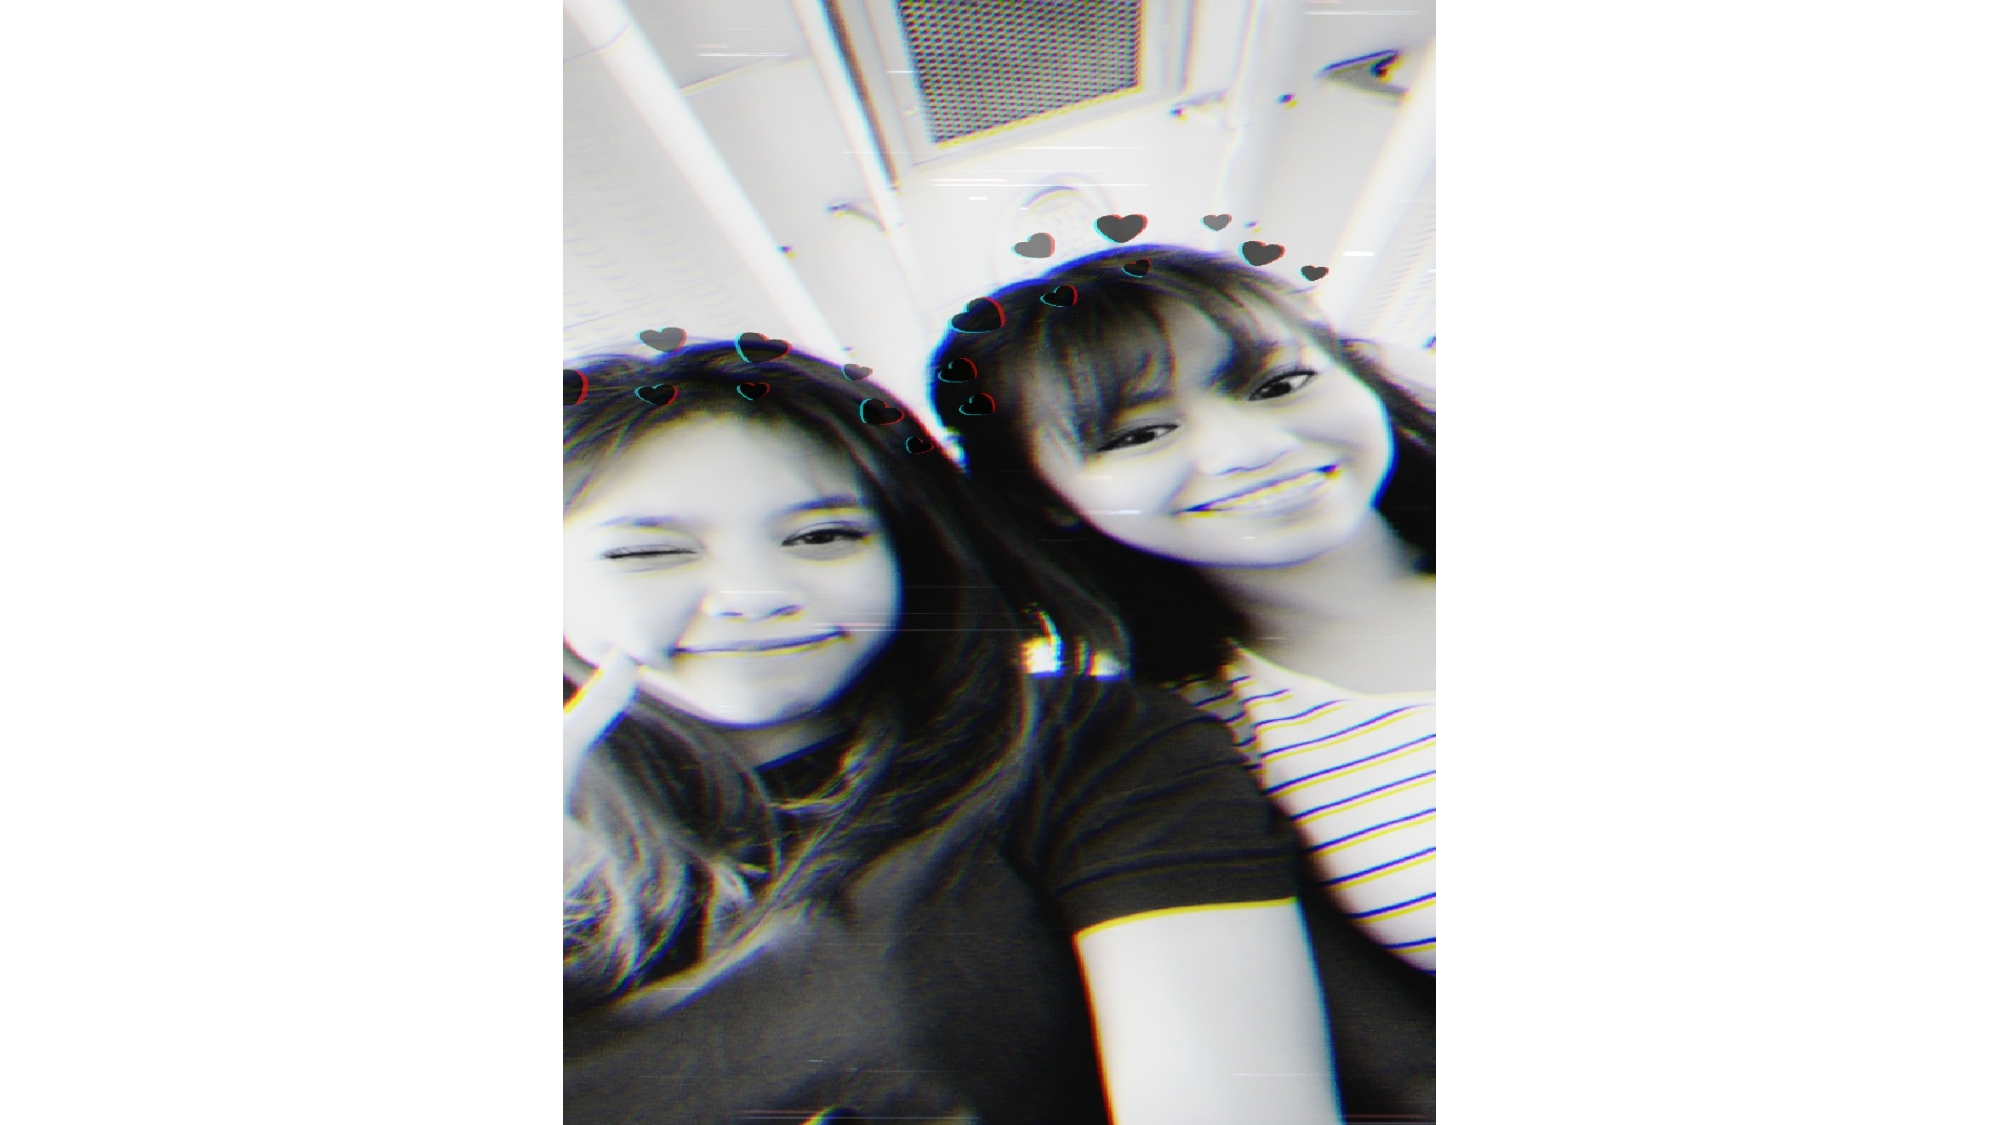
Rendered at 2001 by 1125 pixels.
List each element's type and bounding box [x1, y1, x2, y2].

picture [563, 0, 1436, 1125]
